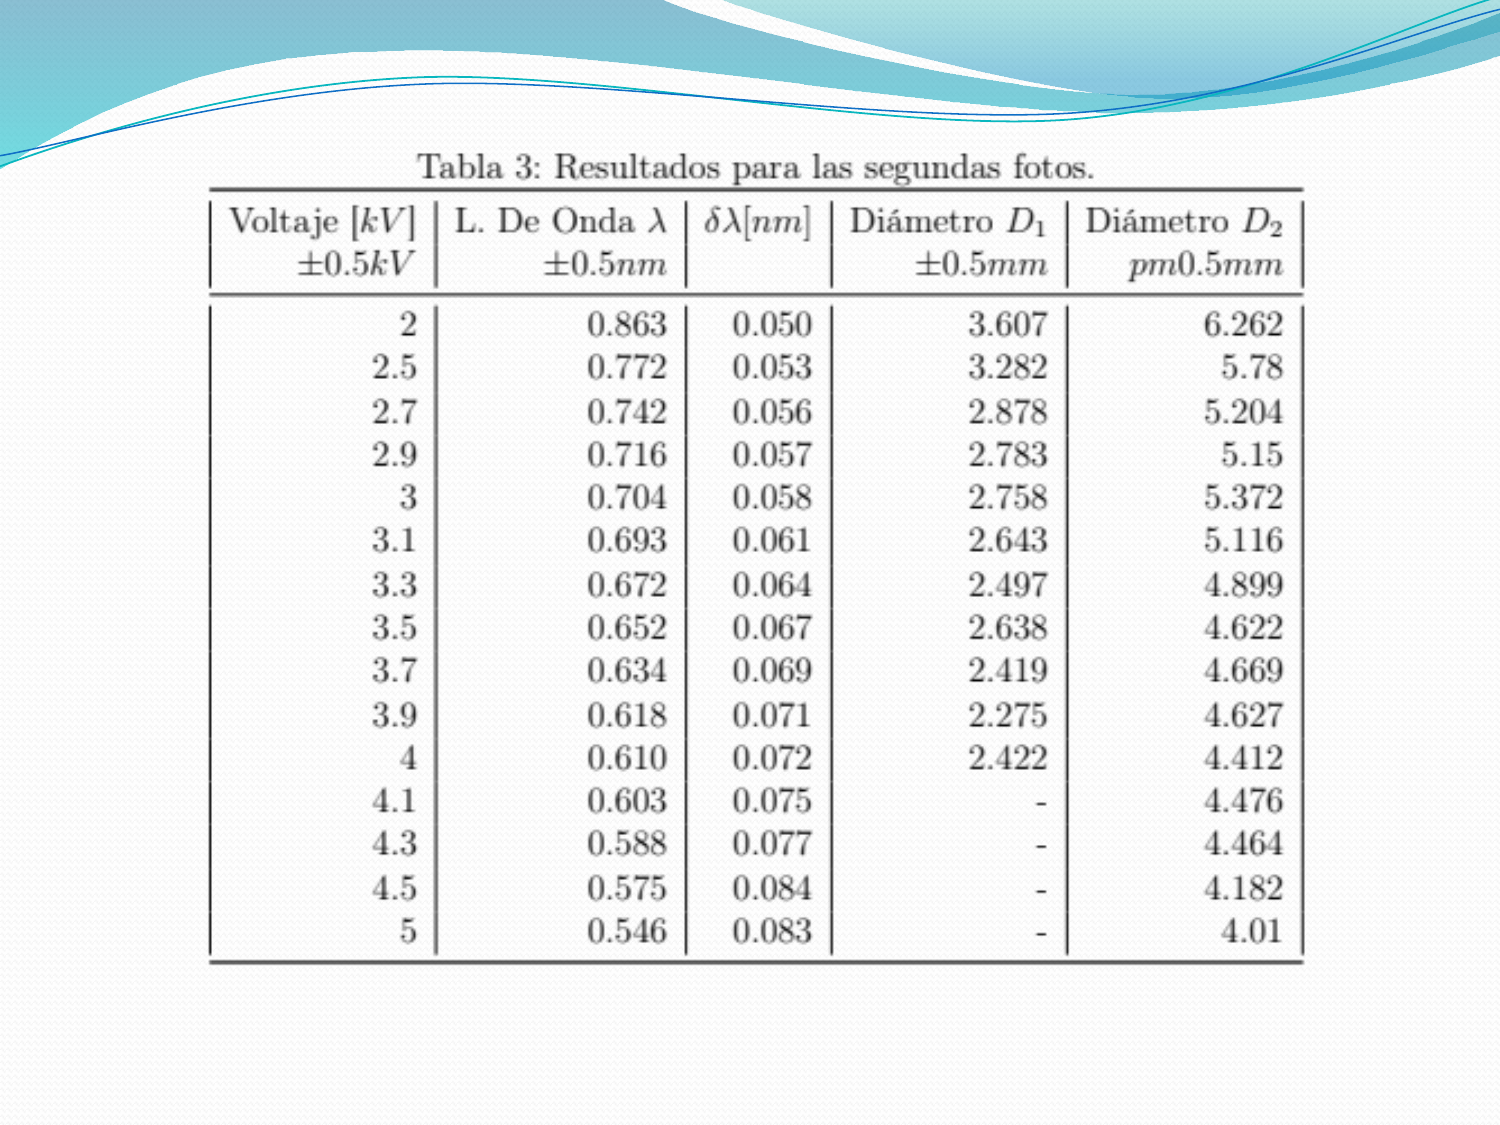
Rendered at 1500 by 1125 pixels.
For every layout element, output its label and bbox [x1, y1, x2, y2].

picture [194, 125, 1329, 995]
